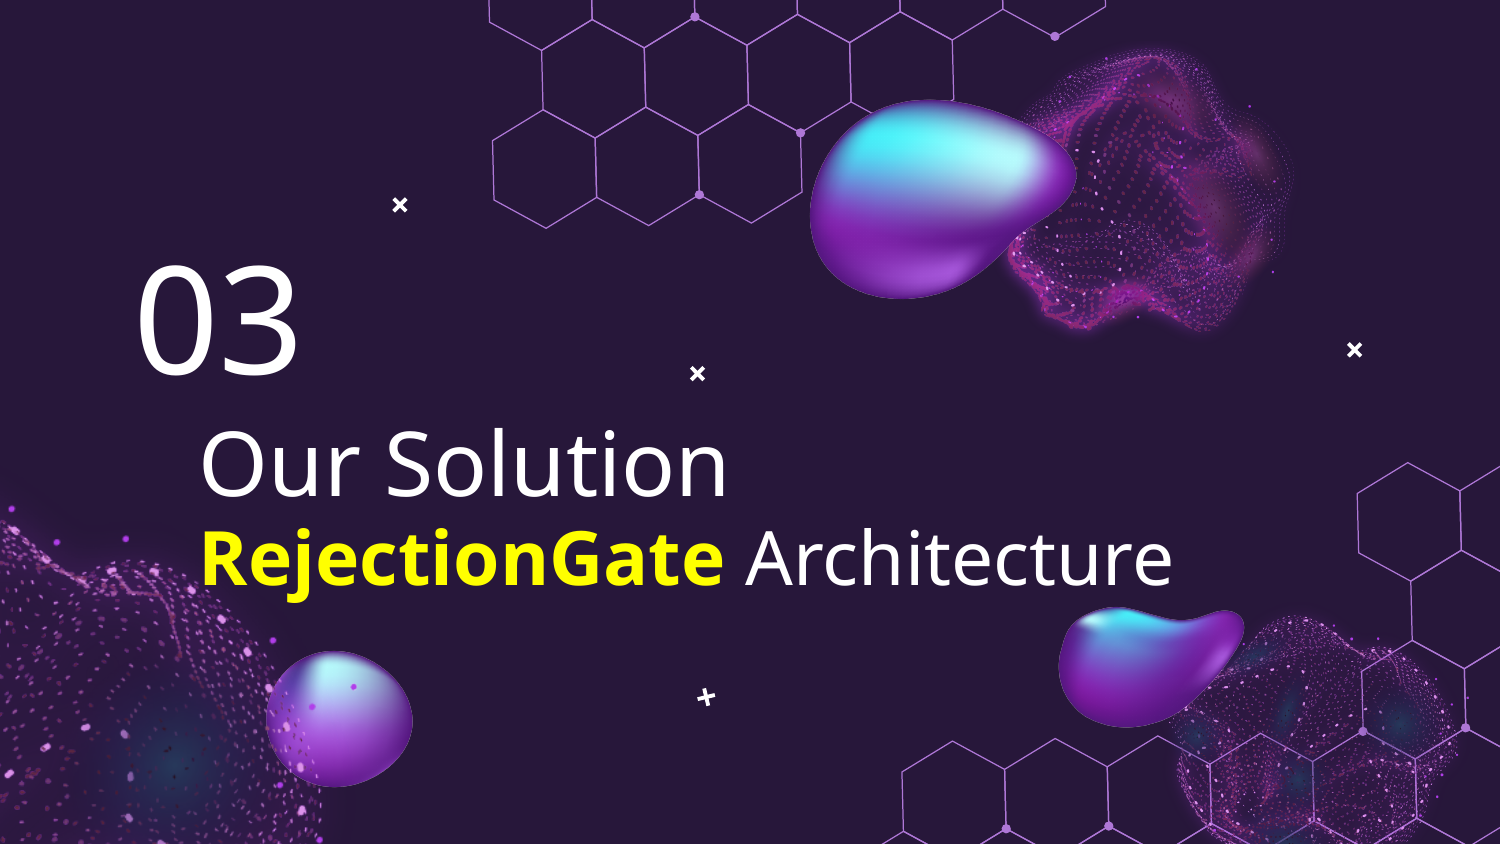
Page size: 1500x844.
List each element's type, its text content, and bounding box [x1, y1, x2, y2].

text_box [1348, 343, 1362, 357]
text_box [393, 198, 407, 212]
picture [1048, 540, 1500, 844]
title 03 [118, 245, 345, 384]
subtitle RejectionGate Architecture [321, 530, 1418, 557]
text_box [699, 690, 713, 704]
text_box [691, 367, 705, 381]
picture [0, 386, 484, 844]
picture [778, 41, 1306, 356]
title Our Solution [183, 391, 1500, 530]
